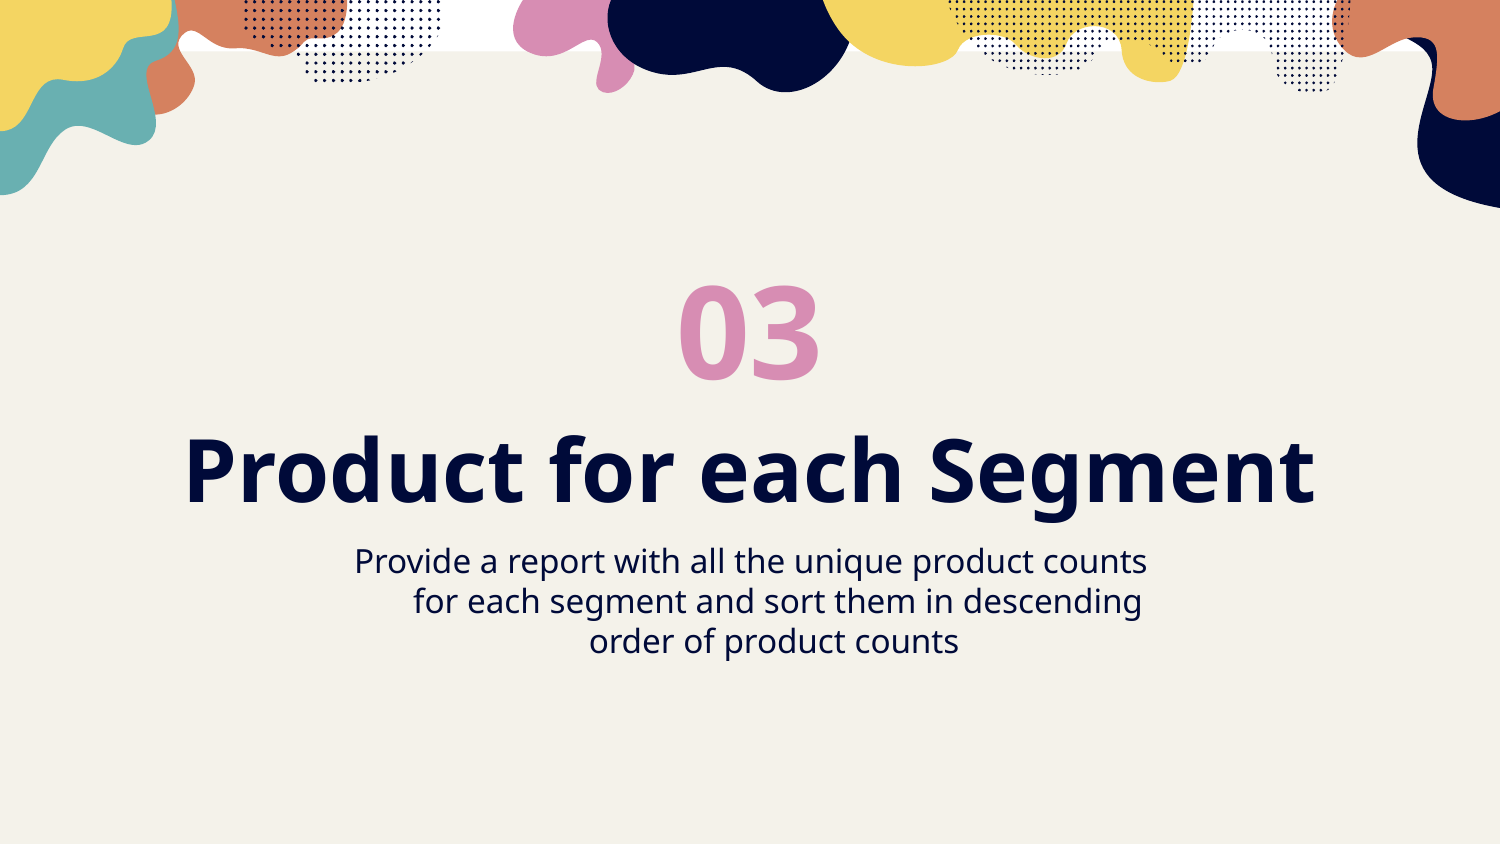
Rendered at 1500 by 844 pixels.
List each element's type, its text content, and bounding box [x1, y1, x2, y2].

subtitle Provide a report with all the unique product counts for each segment and sort them in descending order of product counts [294, 537, 1188, 736]
title Product for each Segment [116, 398, 1383, 537]
title 03 [607, 273, 893, 383]
